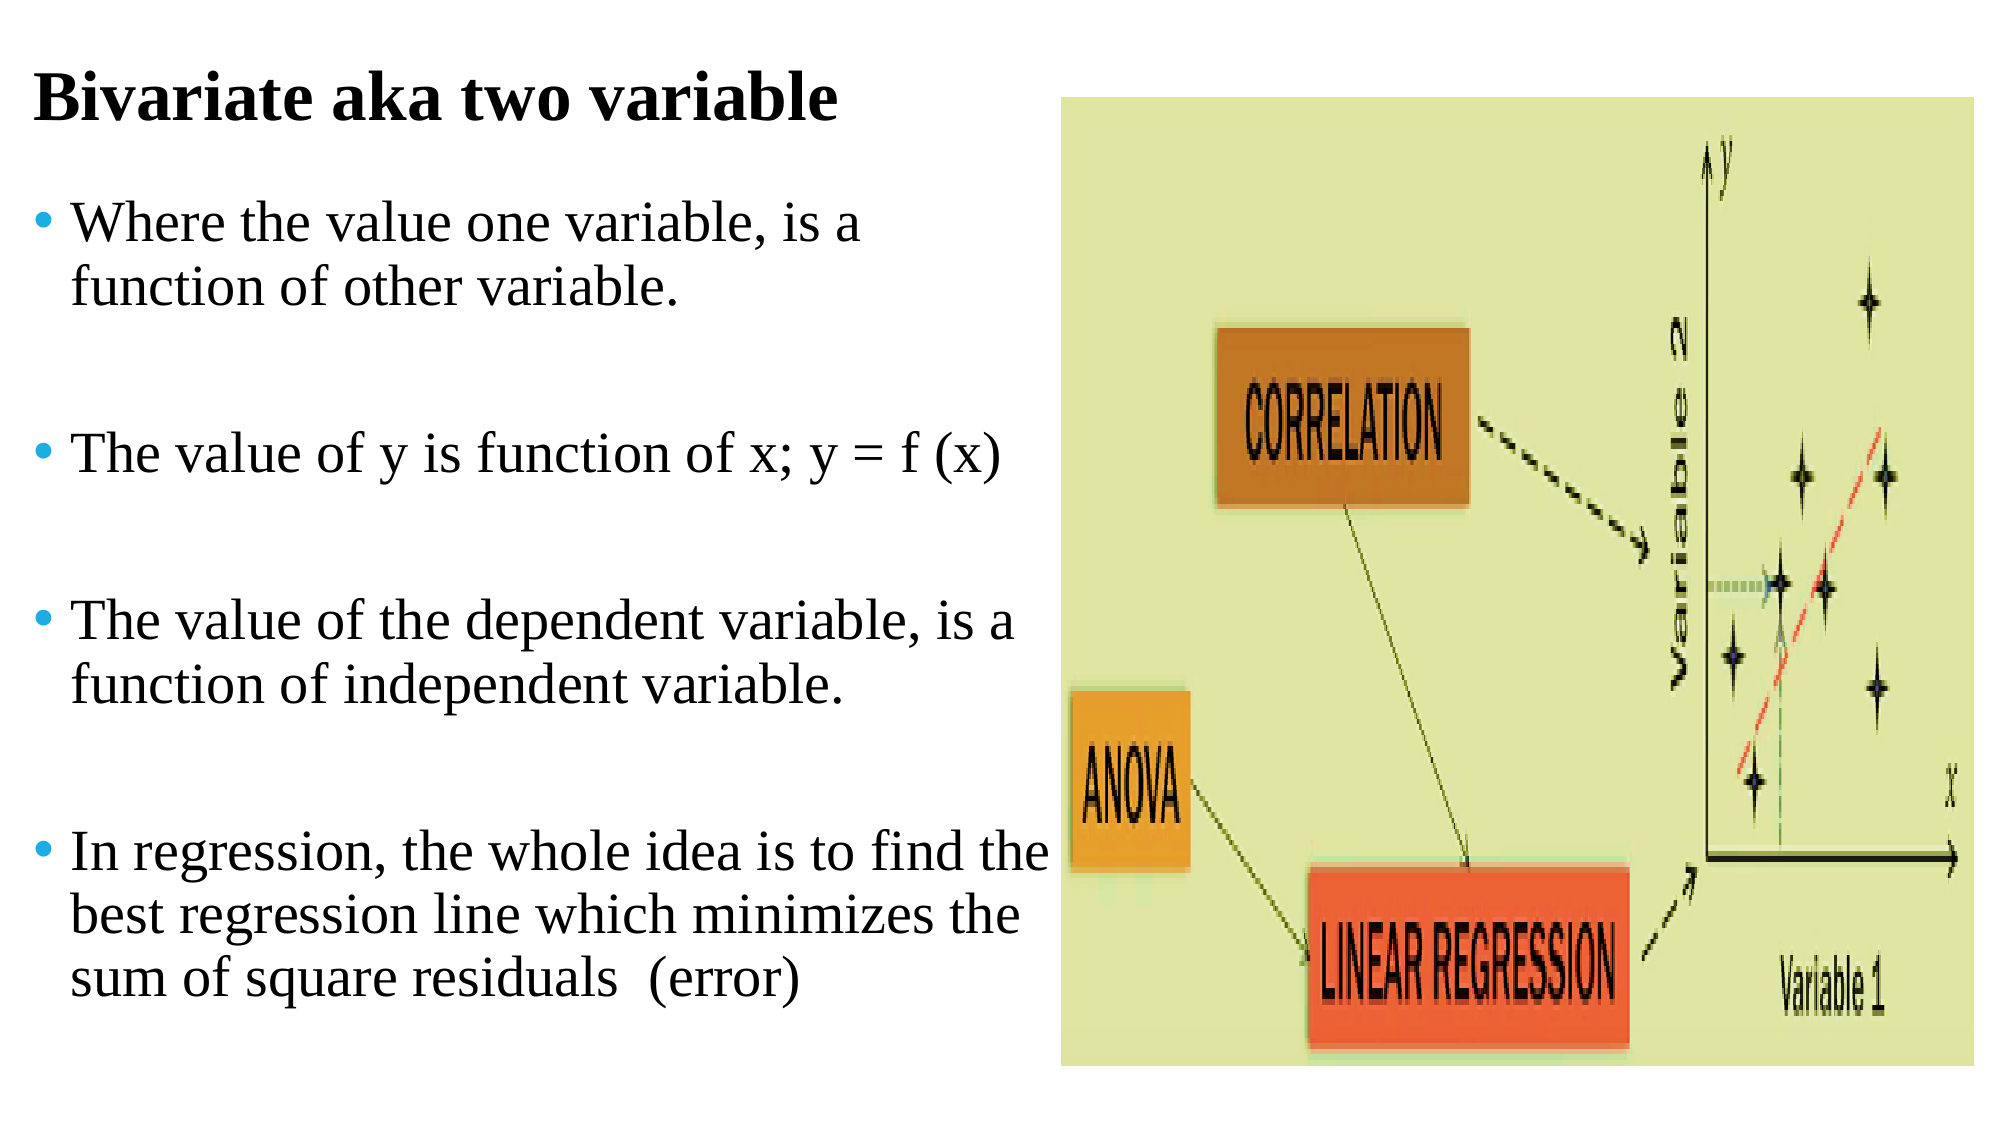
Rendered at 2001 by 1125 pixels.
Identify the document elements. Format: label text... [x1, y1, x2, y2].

title Bivariate aka two variable [18, 50, 927, 144]
picture [1060, 96, 1974, 1066]
list Where the value one variable, is a function of other variable. The value of y is function of x; y = f (x) The value of the dependent variable, is a function of independent variable. In regression, the whole idea is to find the best regression line which minimizes the sum of square residuals (error) [18, 184, 1086, 1125]
